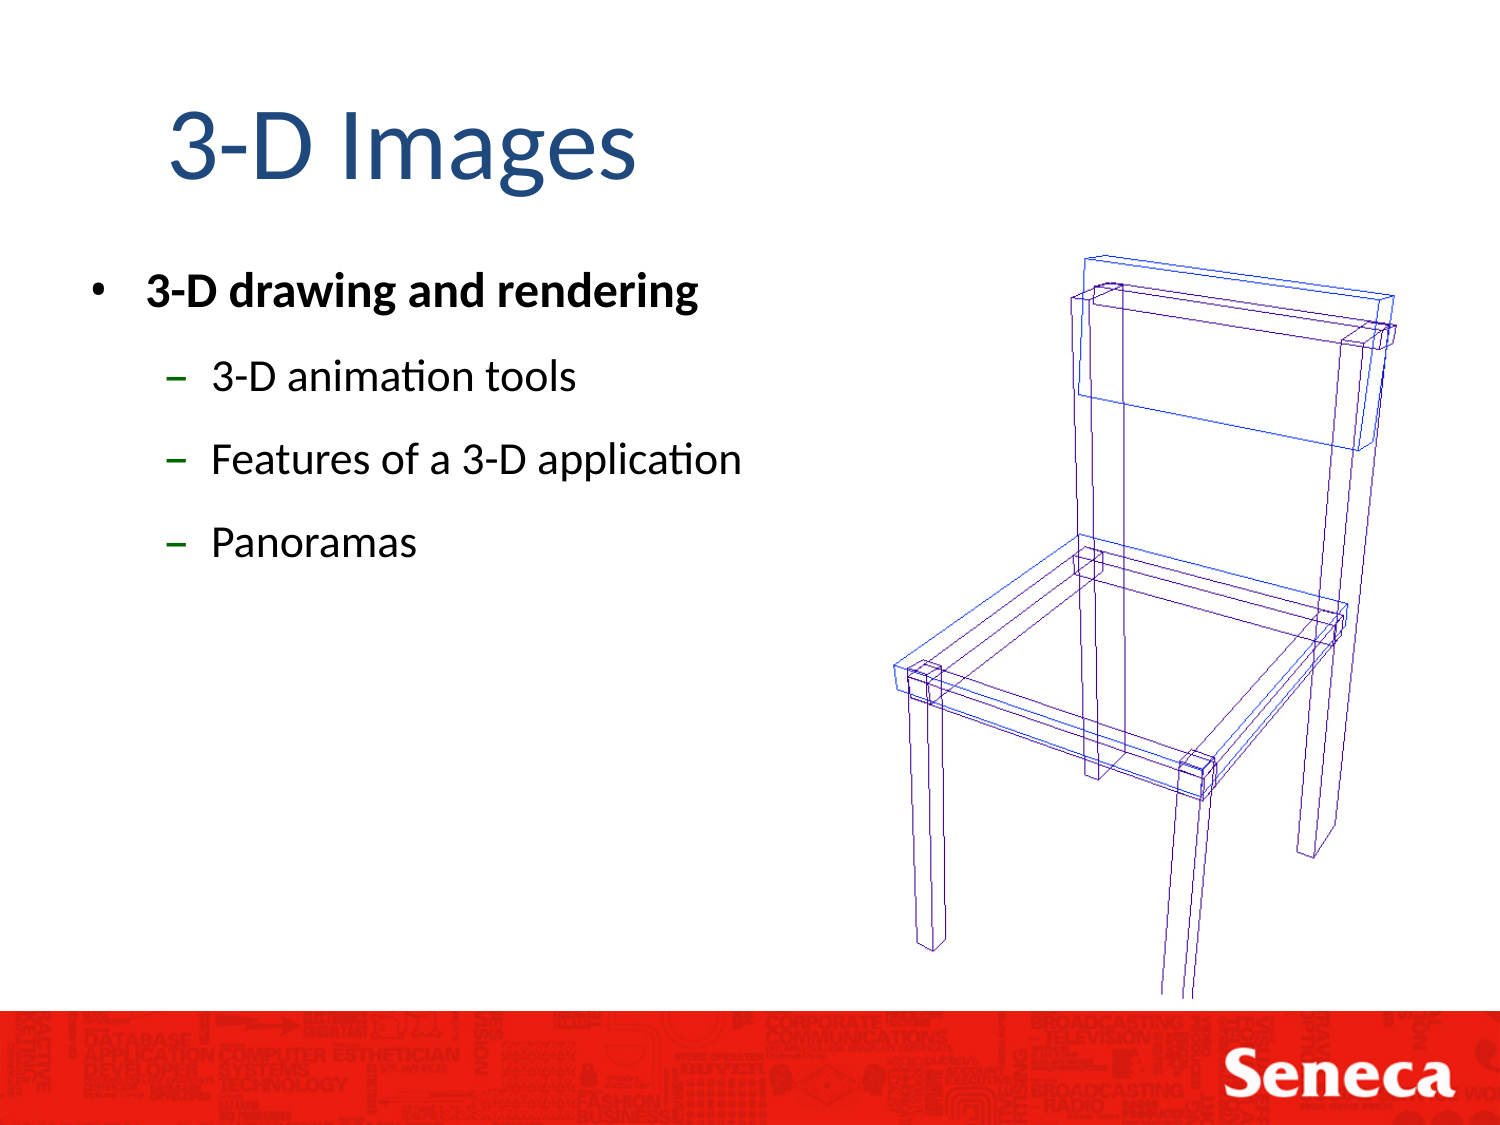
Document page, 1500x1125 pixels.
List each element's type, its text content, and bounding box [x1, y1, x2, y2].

picture [0, 1011, 1500, 1125]
text_box 3-D drawing and rendering 3-D animation tools Features of a 3-D application Panoramas [74, 249, 1425, 1063]
text_box 3-D Images [151, 66, 654, 208]
picture [887, 237, 1457, 1001]
